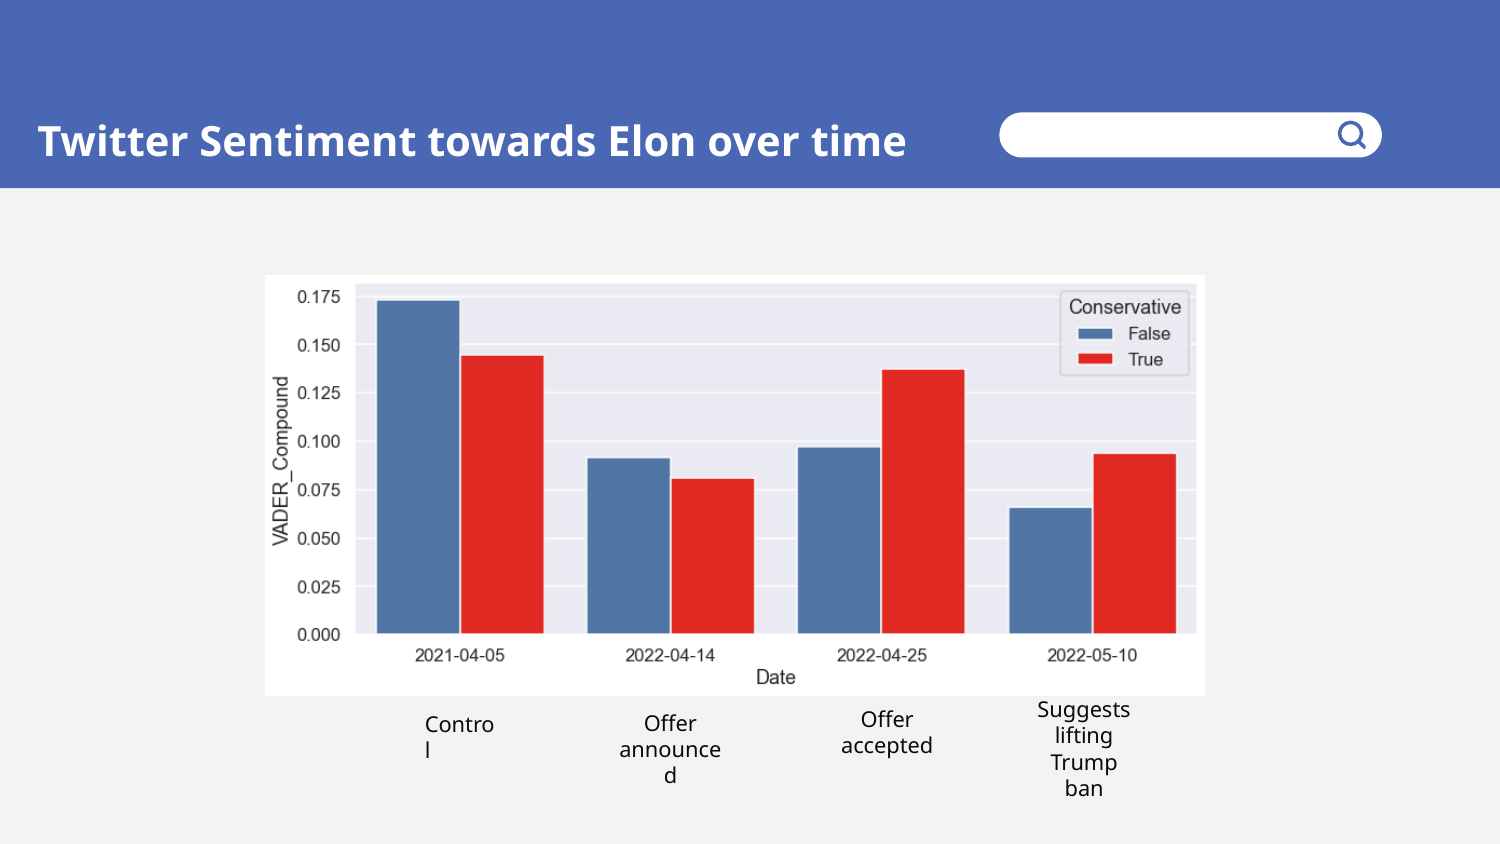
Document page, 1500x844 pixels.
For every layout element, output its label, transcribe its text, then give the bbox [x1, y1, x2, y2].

text_box Offer accepted [819, 704, 956, 761]
text_box Offer announced [602, 704, 739, 765]
picture [265, 275, 1205, 697]
title Twitter Sentiment towards Elon over time [22, 93, 975, 186]
text_box Control [409, 704, 512, 766]
text_box Suggests lifting Trump ban [1016, 704, 1153, 751]
